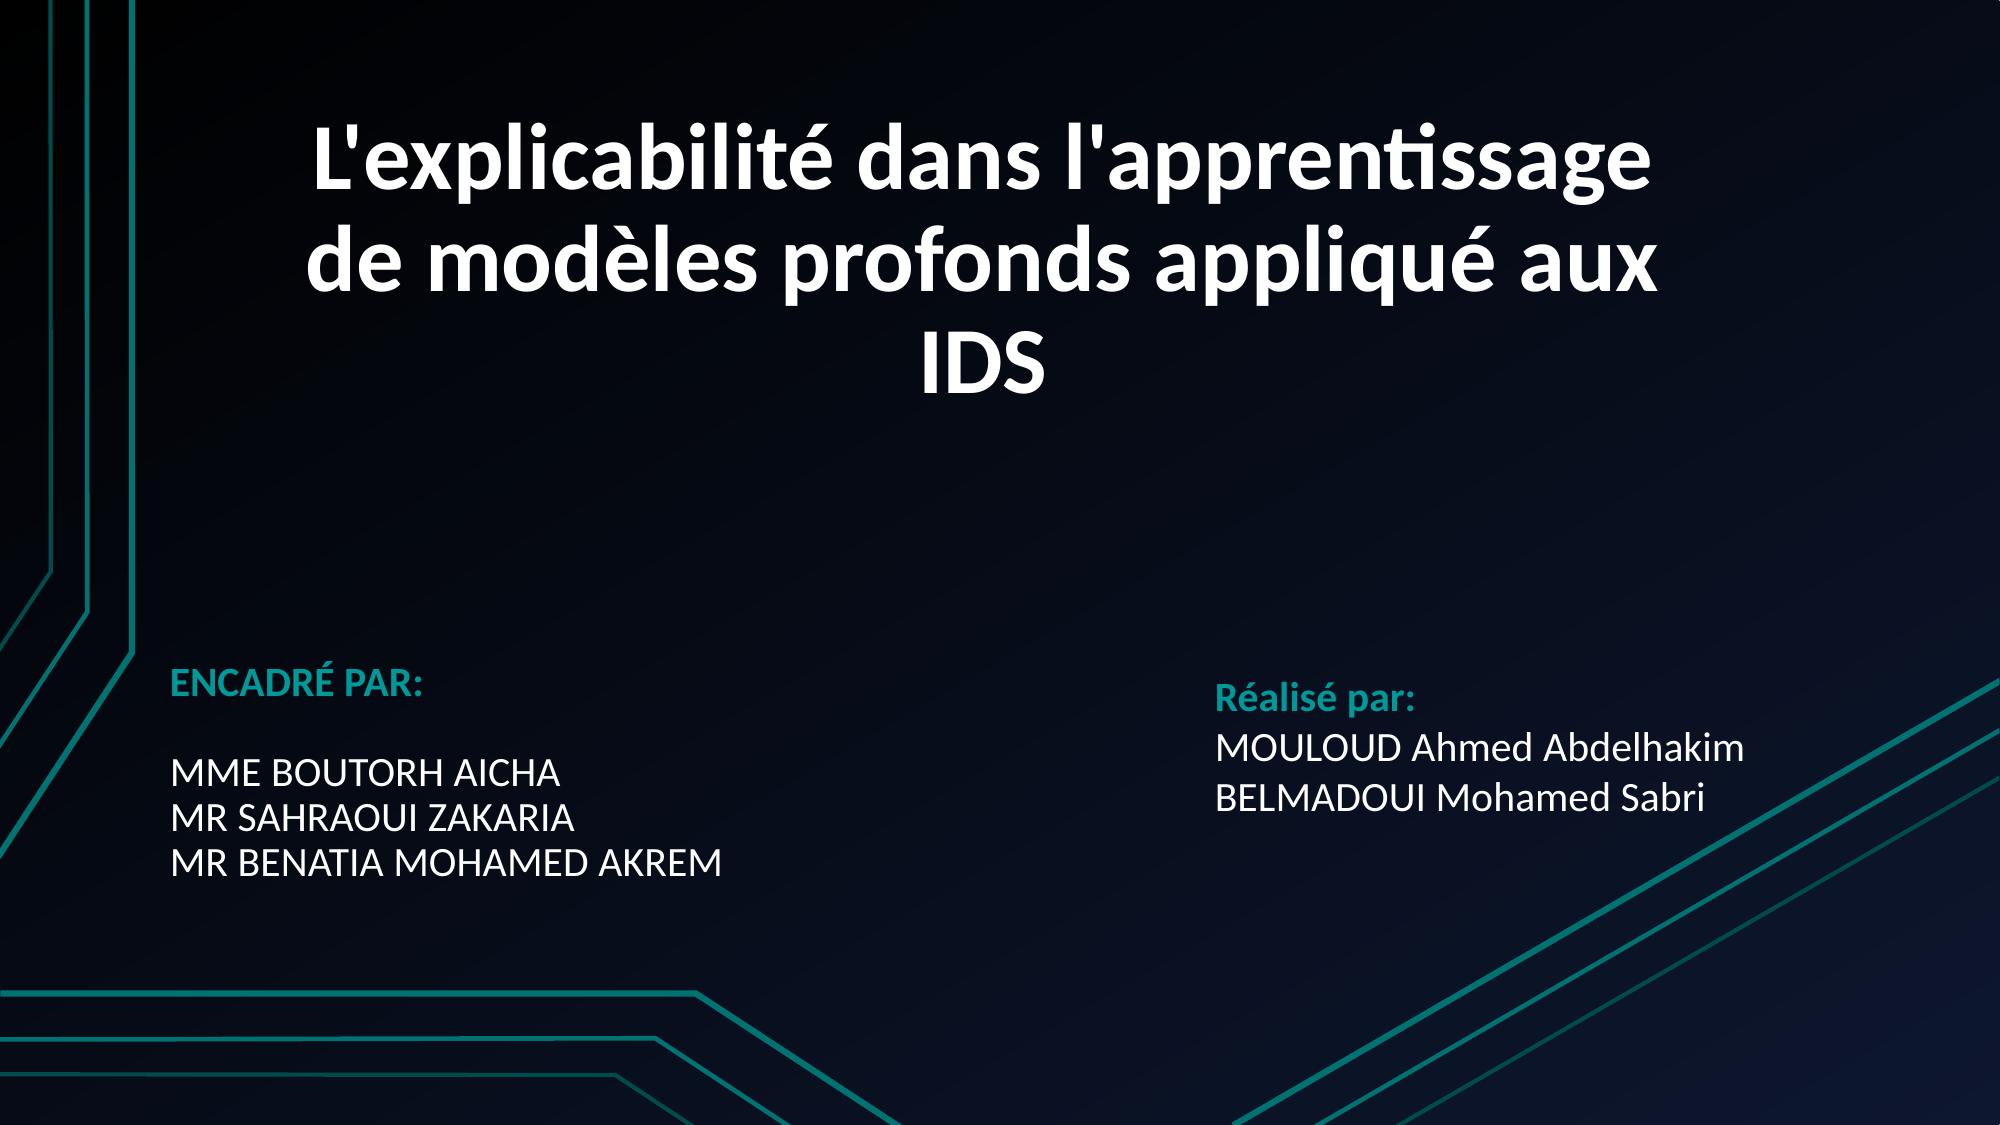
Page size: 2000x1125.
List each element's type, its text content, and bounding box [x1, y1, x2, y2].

title L'explicabilité dans l'apprentissage de modèles profonds appliqué aux IDS [266, 95, 1700, 424]
text_box Réalisé par: MOULOUD Ahmed Abdelhakim BELMADOUI Mohamed Sabri [1199, 662, 1938, 830]
subtitle ENCADRÉ PAR: MME BOUTORH AICHA MR SAHRAOUI ZAKARIA MR BENATIA MOHAMED AKREM [149, 650, 888, 938]
